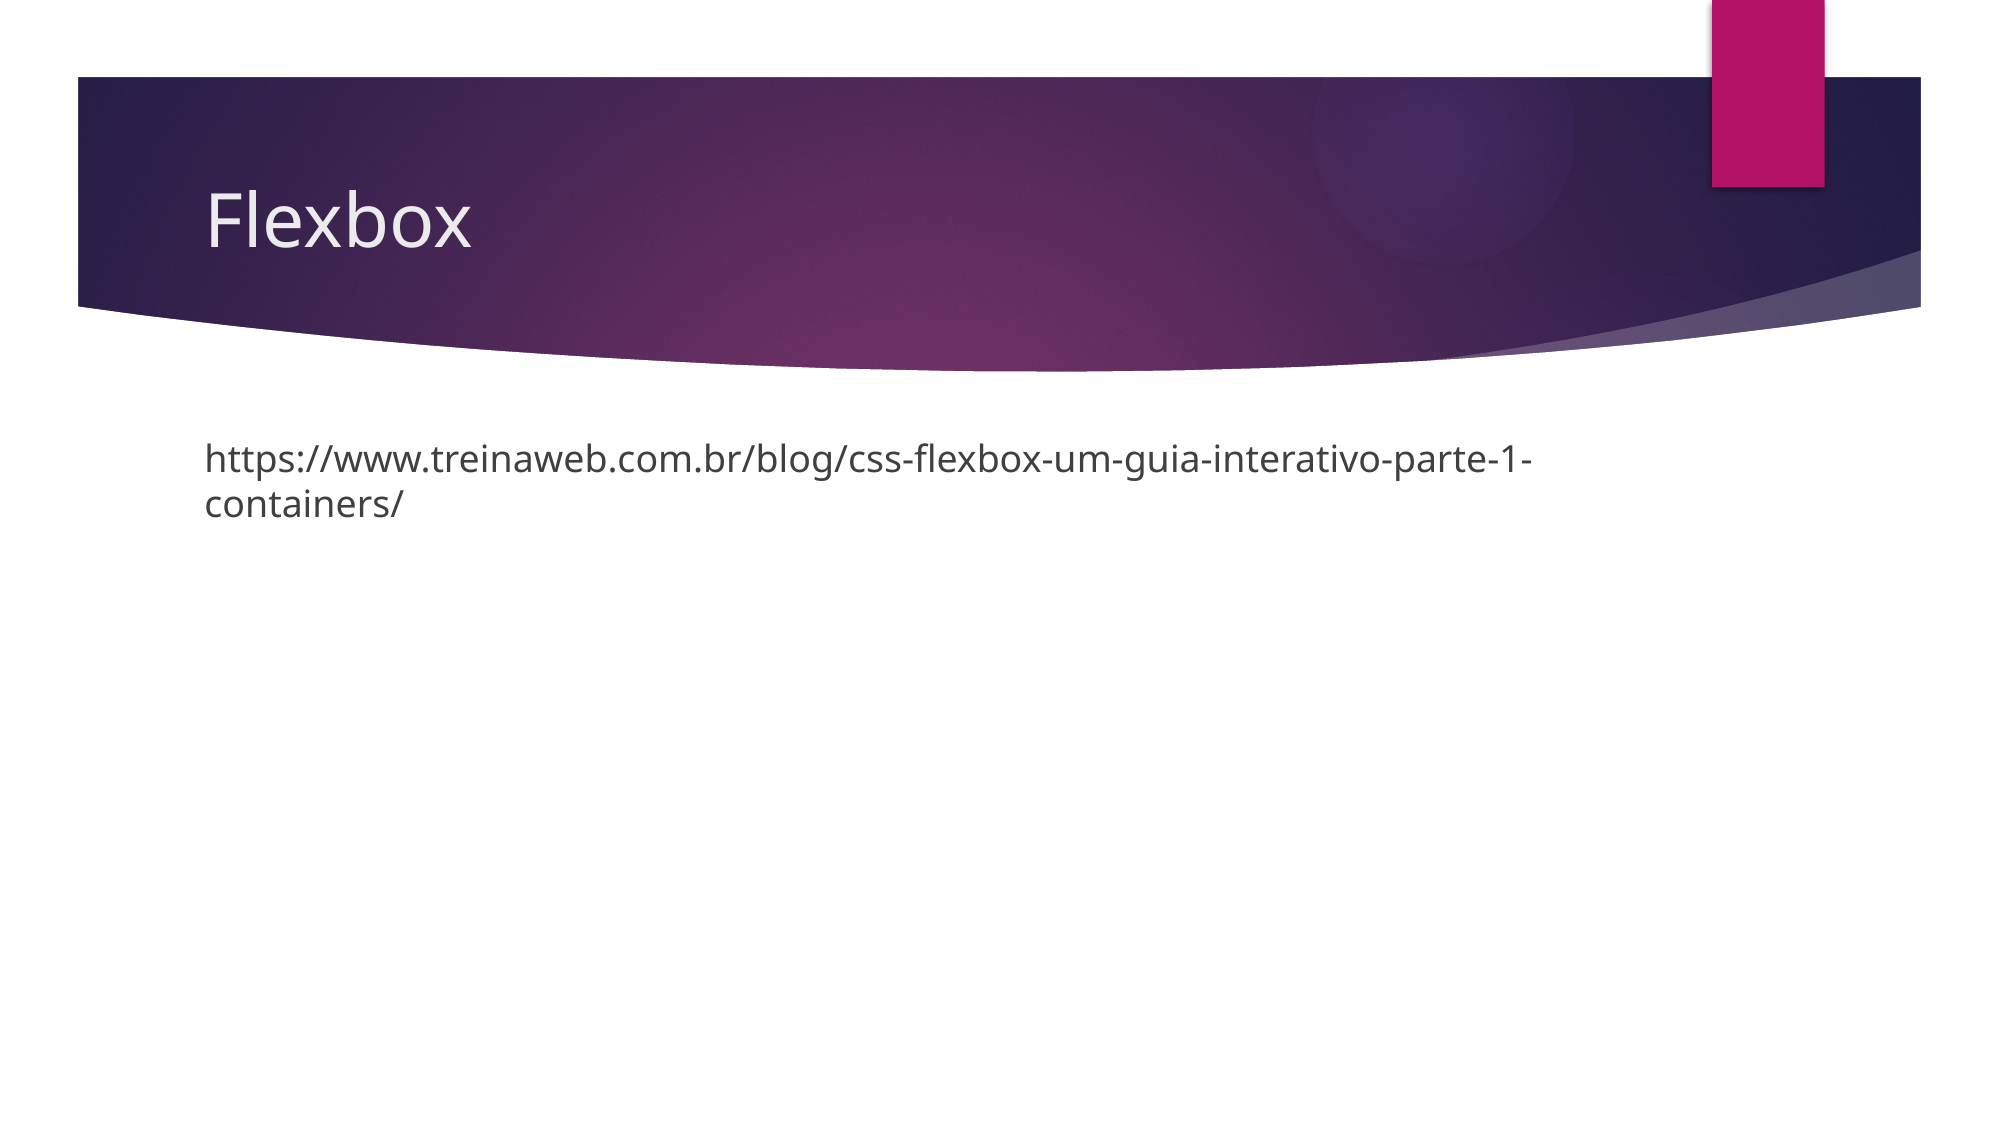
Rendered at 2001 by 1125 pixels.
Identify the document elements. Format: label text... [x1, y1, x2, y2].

title Flexbox [189, 159, 1627, 276]
list https://www.treinaweb.com.br/blog/css-flexbox-um-guia-interativo-parte-1-containers/ [189, 427, 1638, 988]
